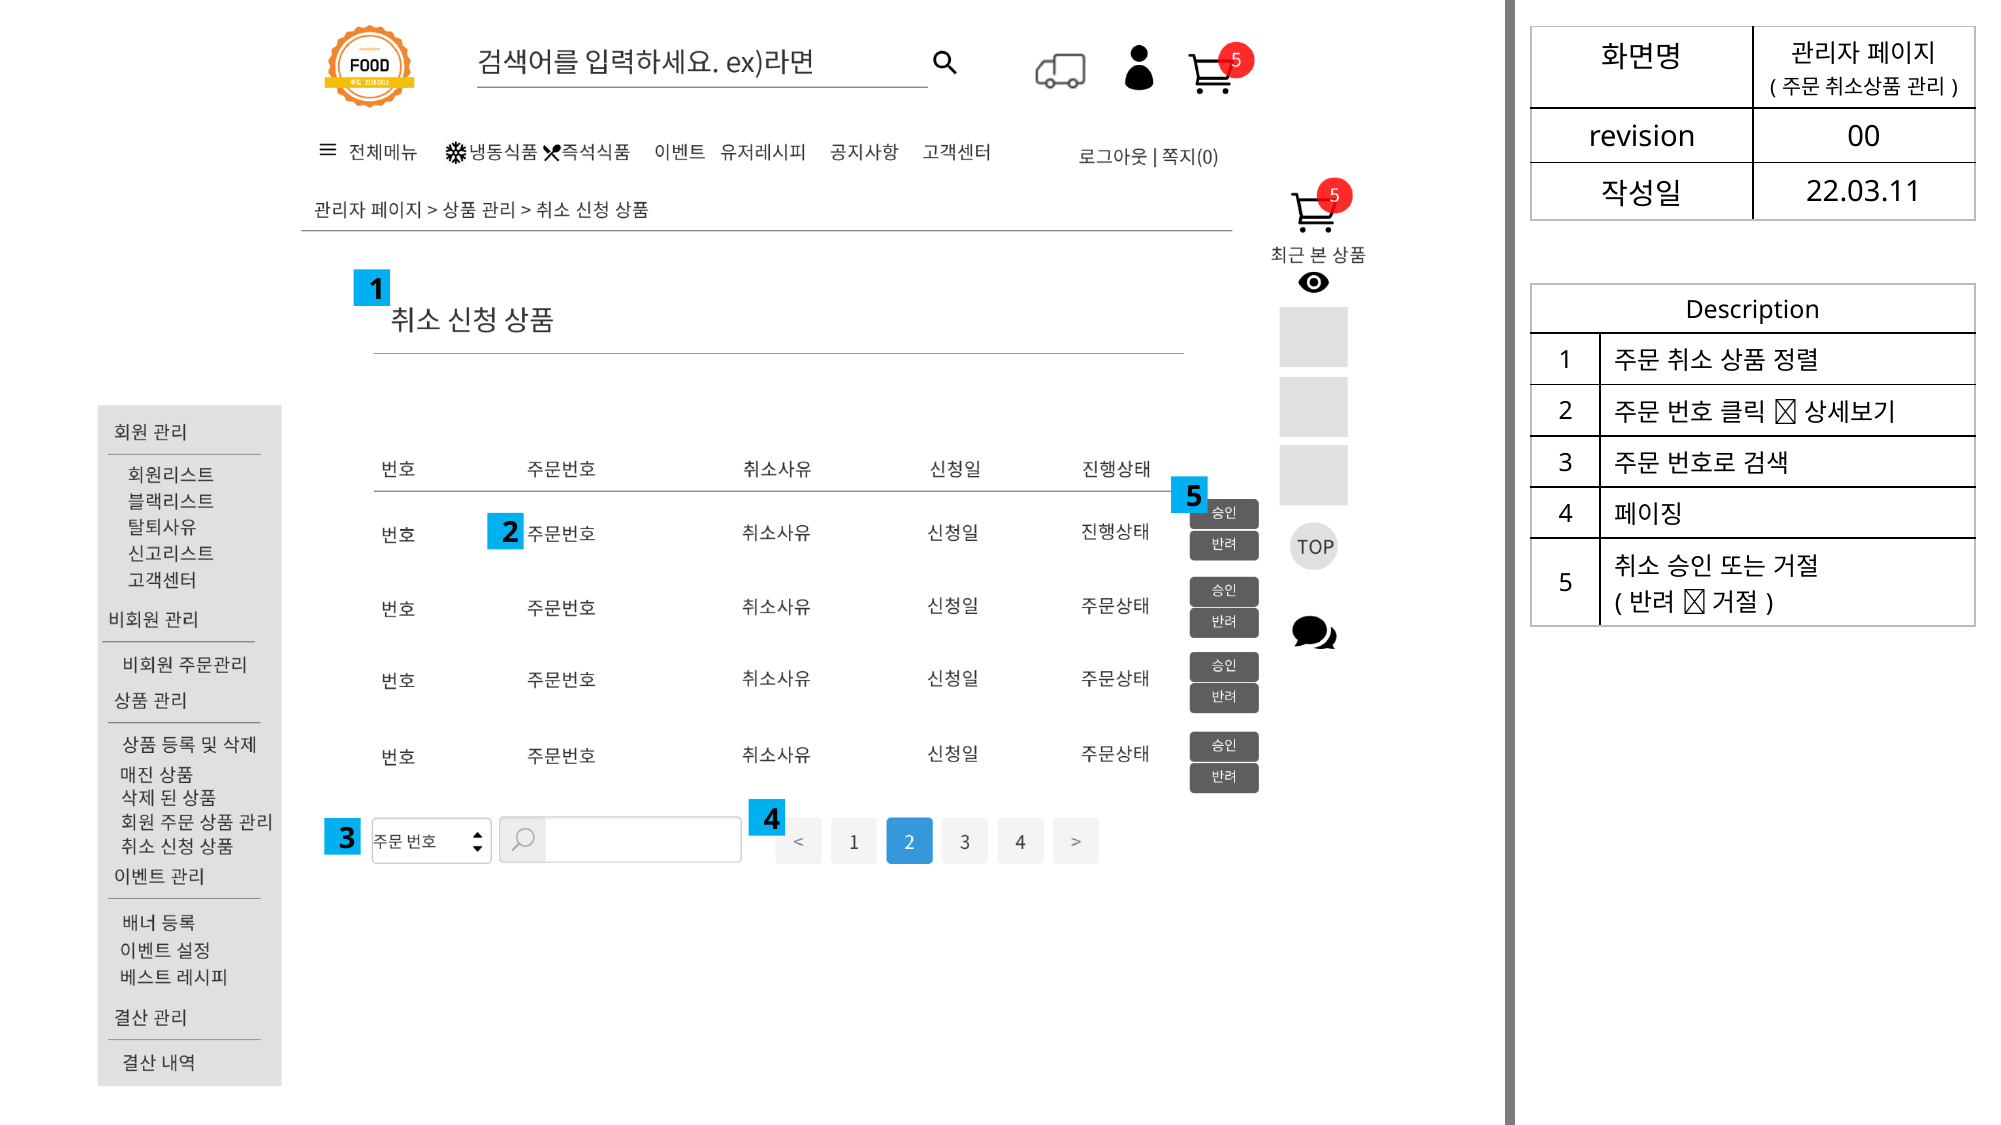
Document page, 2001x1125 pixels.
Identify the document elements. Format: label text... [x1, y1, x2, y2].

table_cell 4 [1532, 488, 1599, 537]
table_cell 취소 승인 또는 거절 (반려  거절) [1601, 539, 1974, 625]
table_cell 주문 취소 상품 정렬 [1601, 334, 1974, 384]
table_cell 5 [1532, 539, 1599, 625]
table_cell 1 [1532, 334, 1599, 384]
table_cell 작성일 [1532, 163, 1752, 219]
table_cell 주문 번호 클릭  상세보기 [1601, 385, 1974, 435]
table_cell 주문 번호로 검색 [1601, 437, 1974, 486]
table_cell 2 [1532, 385, 1599, 435]
table_cell 3 [1532, 437, 1599, 486]
table_cell revision [1532, 109, 1752, 162]
table_header 화면명 [1532, 27, 1752, 107]
table_cell 00 [1754, 109, 1974, 162]
table_header Description [1532, 285, 1974, 332]
picture [73, 0, 1461, 1125]
table_cell 22.03.11 [1754, 163, 1974, 219]
table_cell 페이징 [1601, 488, 1974, 537]
table_header 관리자 페이지 (주문 취소상품 관리) [1754, 27, 1974, 107]
